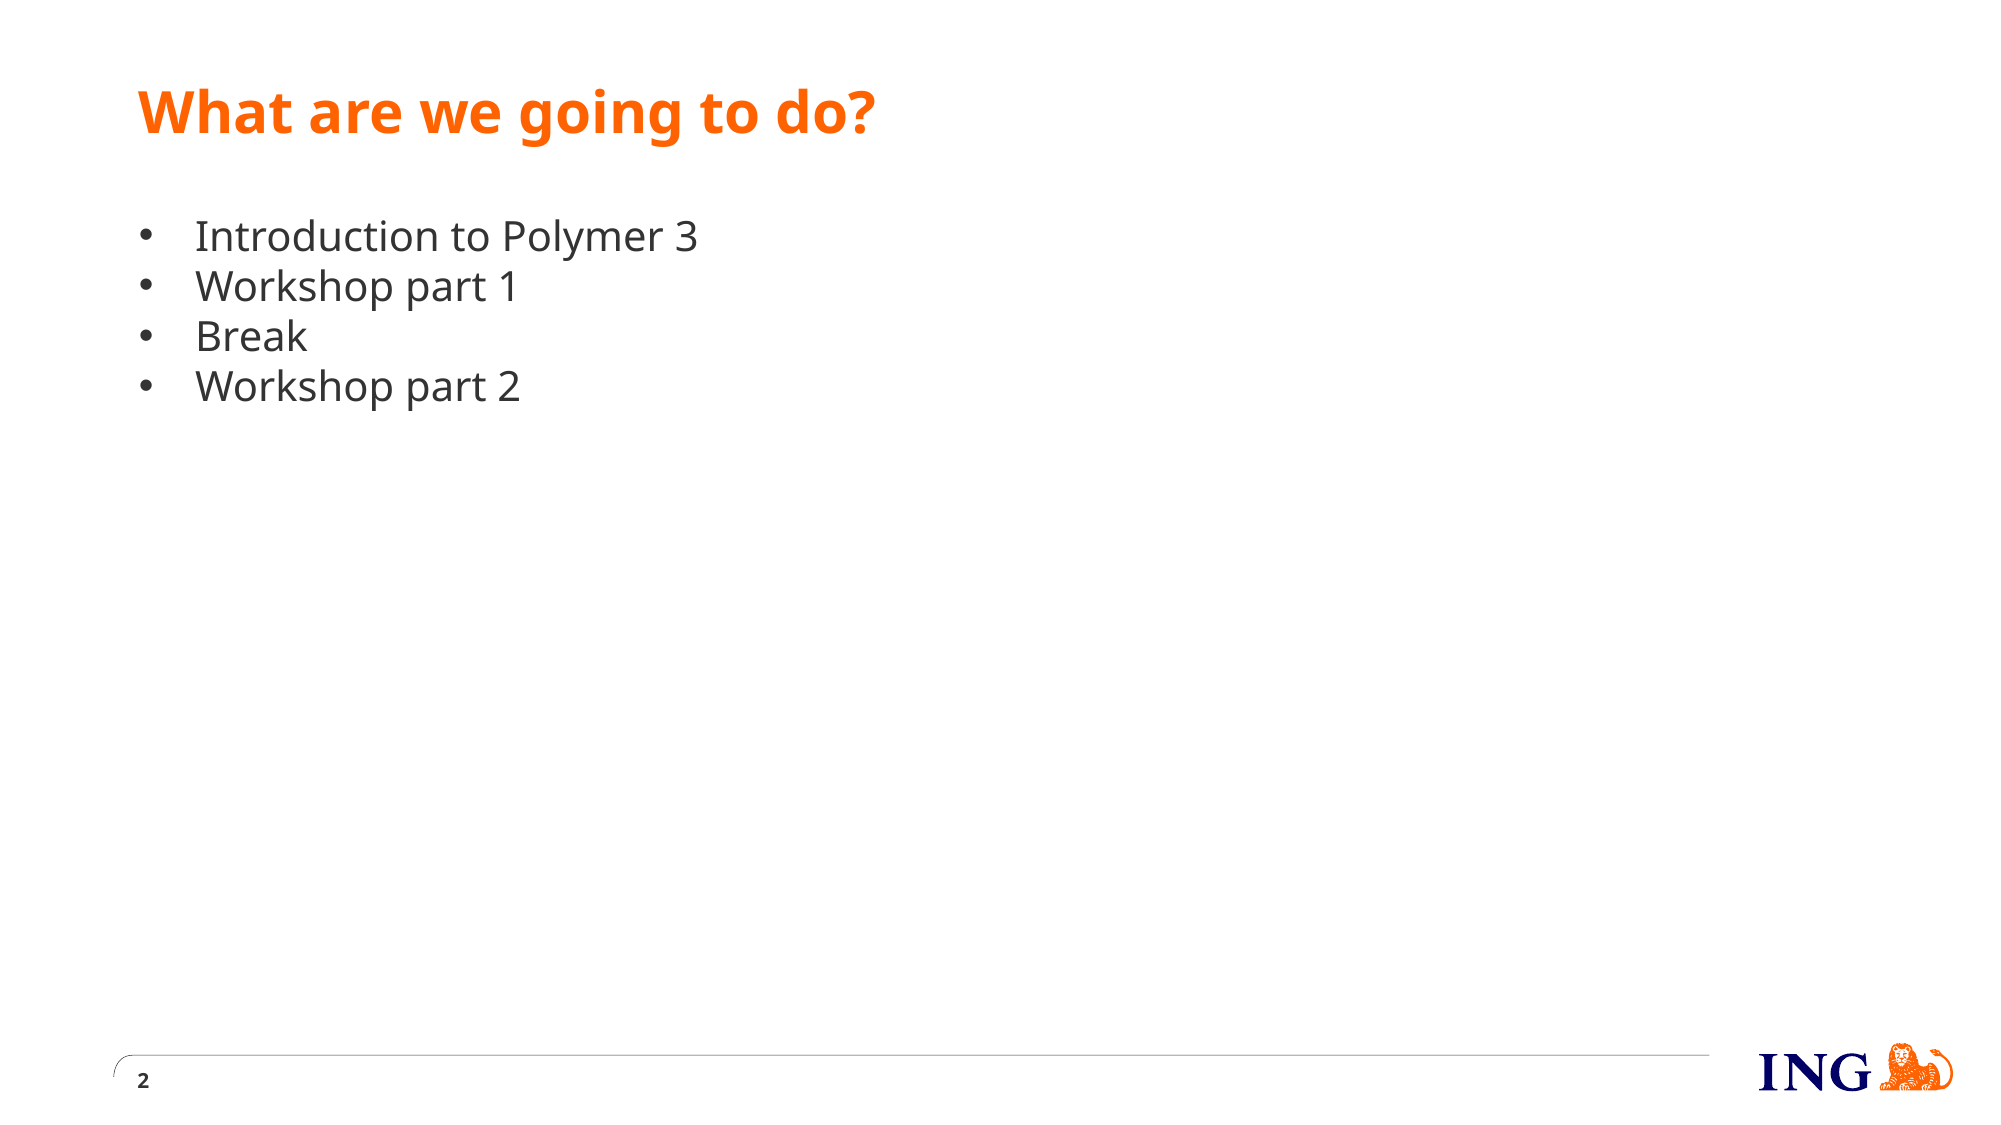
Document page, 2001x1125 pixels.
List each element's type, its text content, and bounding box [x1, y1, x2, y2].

list Introduction to Polymer 3 Workshop part 1 Break Workshop part 2 [138, 209, 1858, 1018]
slide_number 2 [137, 1065, 219, 1097]
title What are we going to do? [138, 46, 1858, 187]
